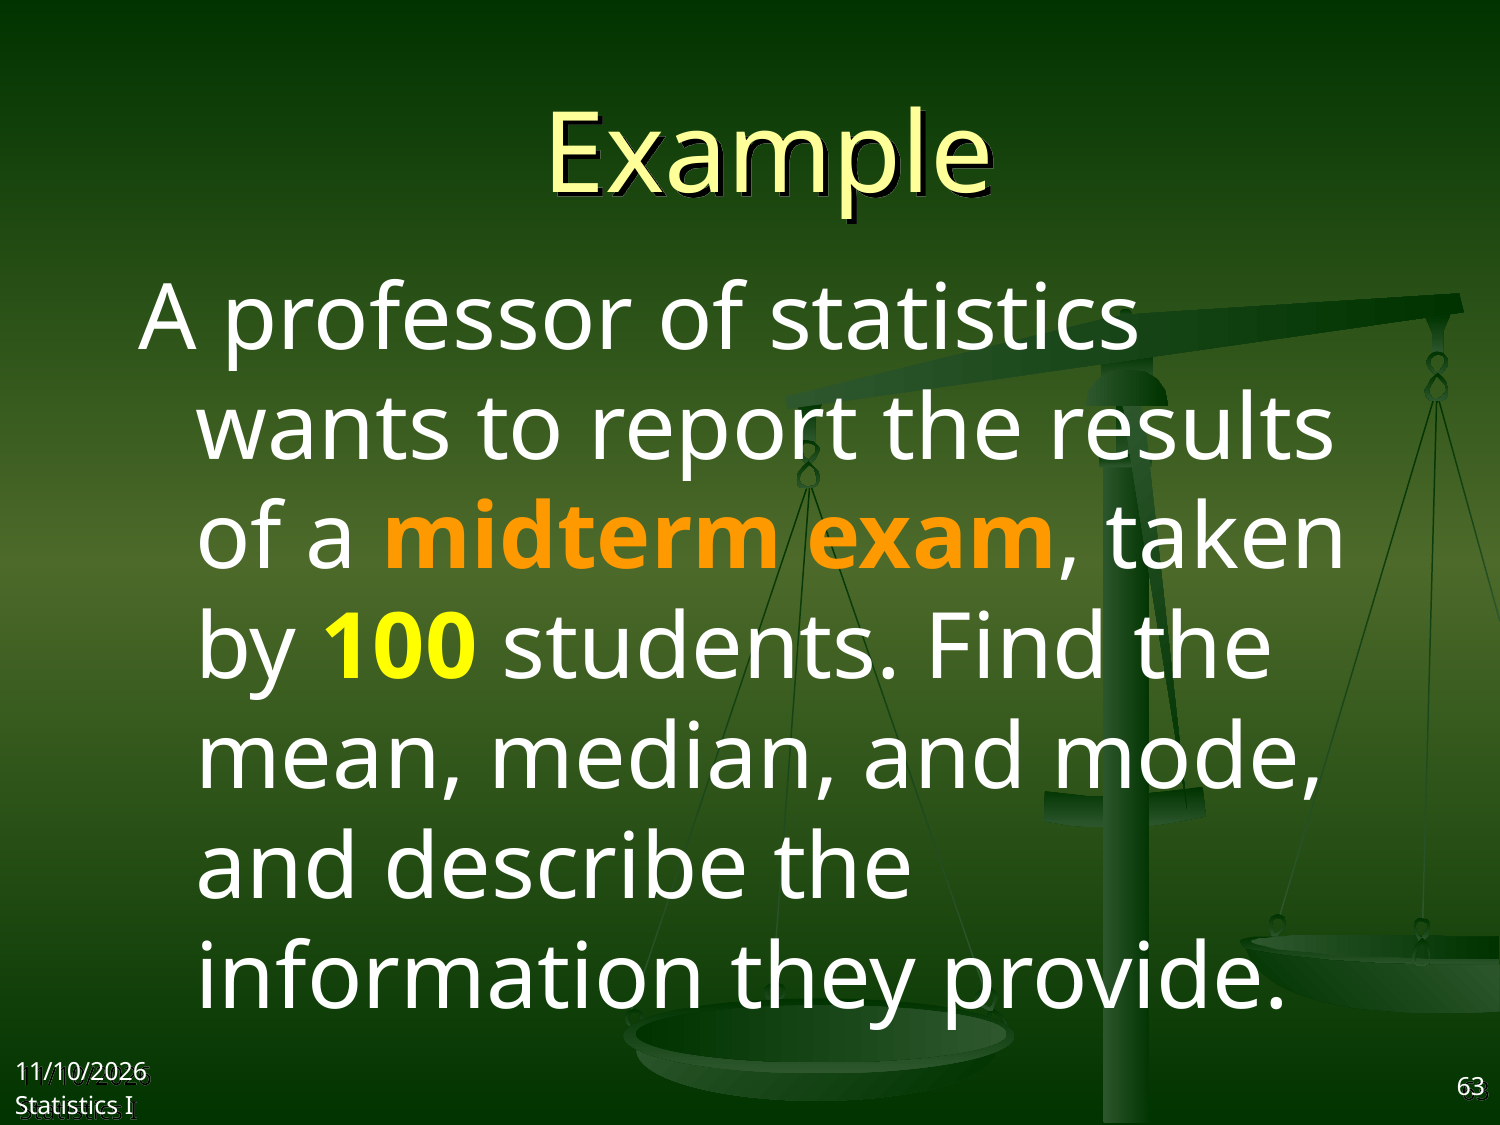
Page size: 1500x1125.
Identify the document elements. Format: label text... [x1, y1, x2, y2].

title Example [135, 51, 1402, 244]
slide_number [0, 1049, 351, 1125]
list A professor of statistics wants to report the results of a midterm exam, taken by 100 students. Find the mean, median, and mode, and describe the information they provide. [123, 249, 1430, 1048]
slide_number 63 [1149, 1049, 1500, 1125]
